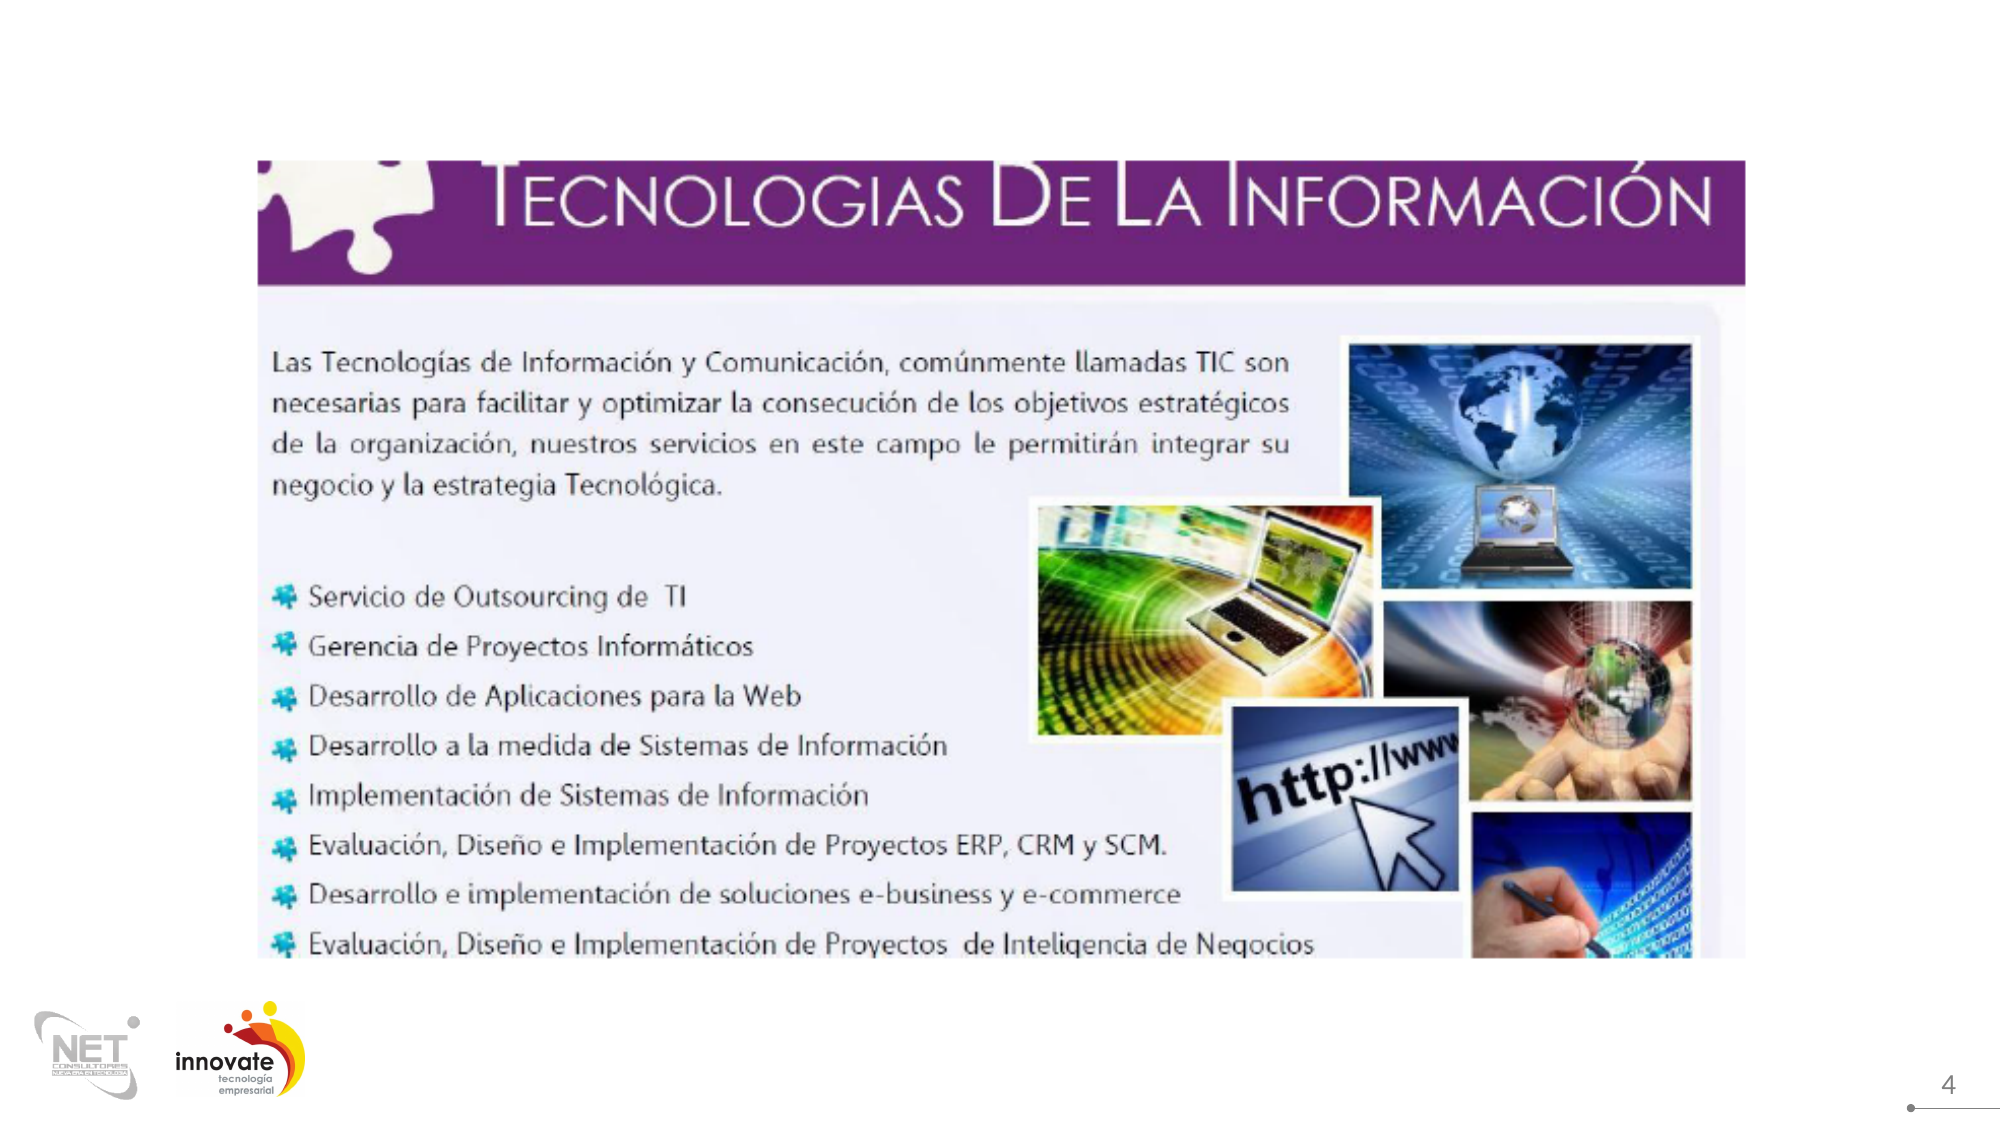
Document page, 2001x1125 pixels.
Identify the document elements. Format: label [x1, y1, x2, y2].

picture [240, 147, 1754, 977]
picture [159, 1001, 323, 1097]
